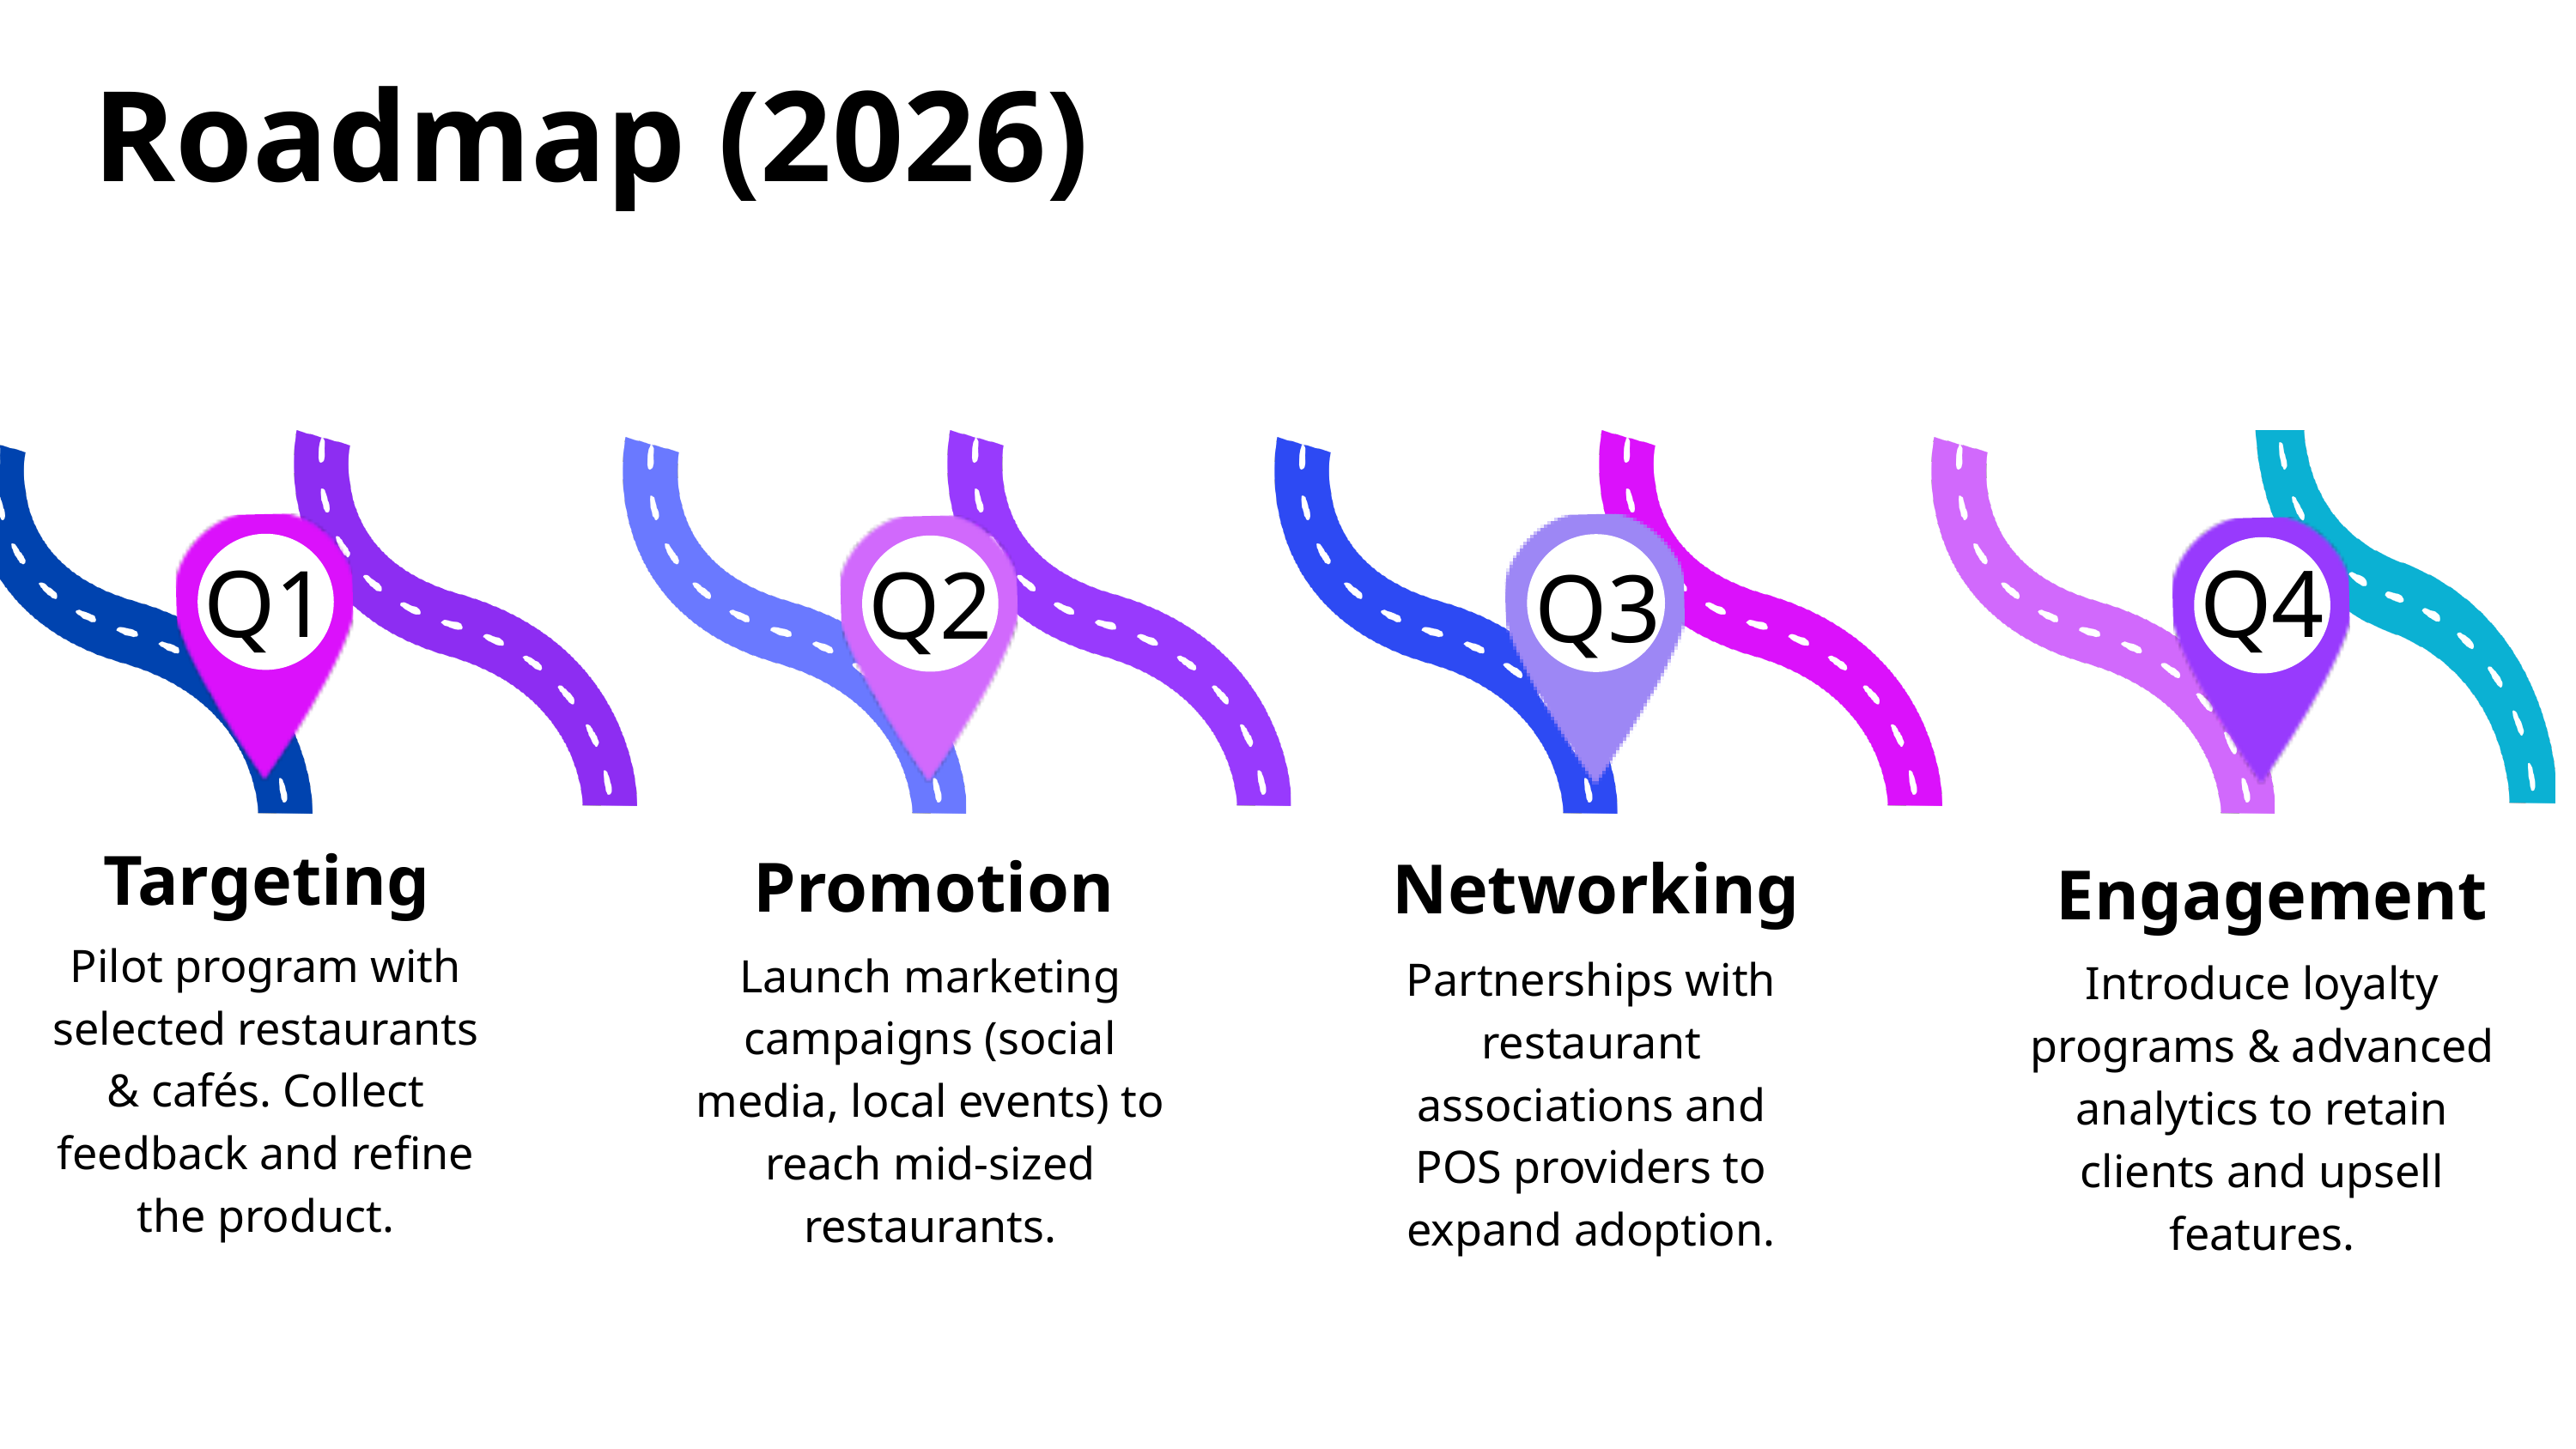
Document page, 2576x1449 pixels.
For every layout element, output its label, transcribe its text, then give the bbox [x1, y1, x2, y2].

text_box Networking [1457, 832, 1826, 928]
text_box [1067, 0, 1451, 1449]
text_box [129, 556, 403, 740]
picture [1451, 430, 2555, 814]
text_box Partnerships with restaurant associations and POS providers to expand adoption. [1457, 942, 1795, 1256]
text_box Pilot program with selected restaurants & cafés. Collect feedback and refine the product. [34, 928, 497, 1241]
picture [0, 430, 1067, 814]
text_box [2125, 560, 2399, 744]
text_box Roadmap (2026) [54, 31, 1062, 207]
text_box Targeting [38, 823, 497, 919]
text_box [1457, 557, 1735, 743]
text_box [793, 558, 1067, 743]
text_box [2021, 853, 2503, 1196]
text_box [687, 846, 1173, 1188]
